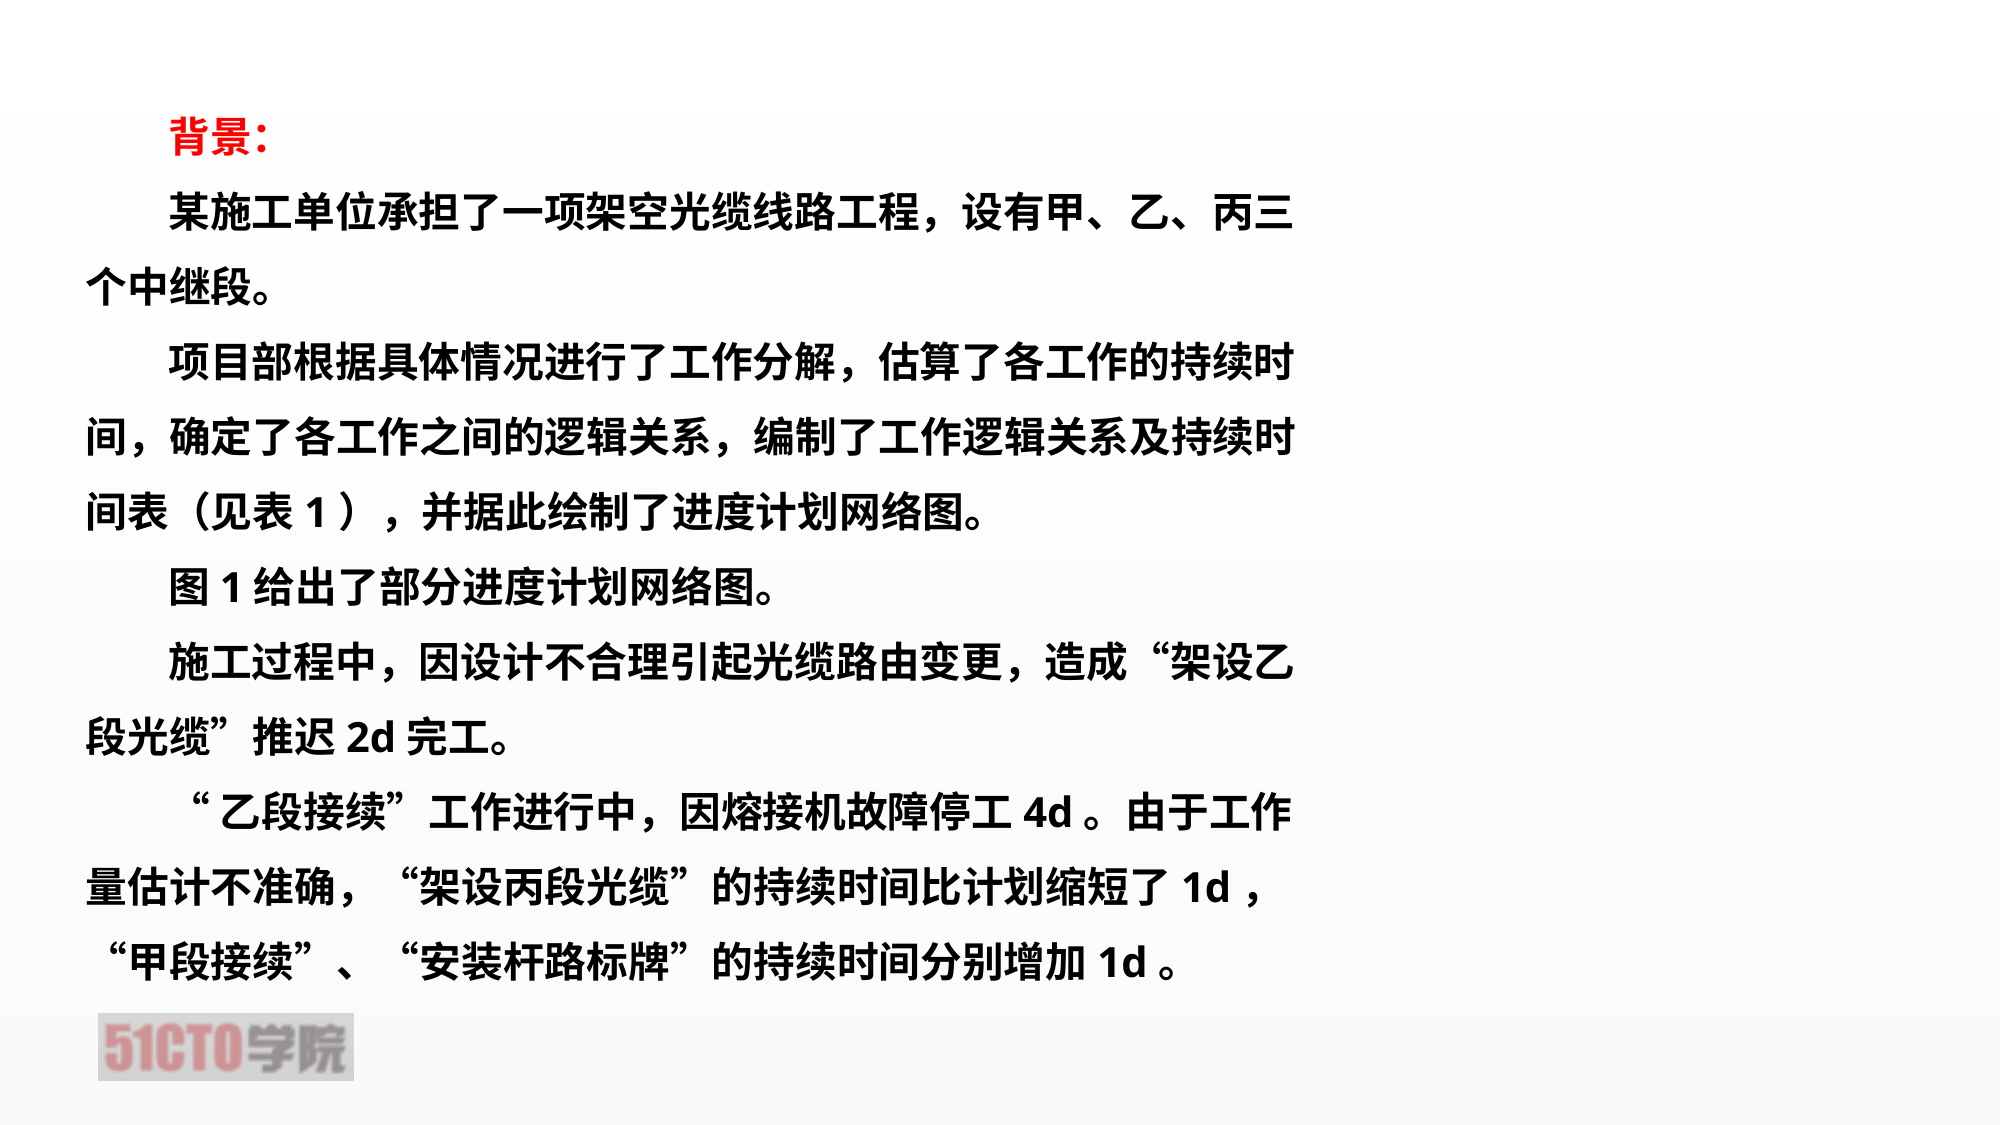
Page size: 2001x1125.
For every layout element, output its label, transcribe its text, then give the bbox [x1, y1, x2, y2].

picture [98, 1069, 354, 1081]
text_box 背景： 某施工单位承担了一项架空光缆线路工程，设有甲、乙、丙三个中继段。 项目部根据具体情况进行了工作分解，估算了各工作的持续时间，确定了各工作之间的逻辑关系，编制了工作逻辑关系及持续时间表（见表1），并据此绘制了进度计划网络图。 图1给出了部分进度计划网络图。 施工过程中，因设计不合理引起光缆路由变更，造成“架设乙段光缆”推迟2d完工。 “乙段接续”工作进行中，因熔接机故障停工4d。由于工作量估计不准确，“架设丙段光缆”的持续时间比计划缩短了1d，“甲段接续”、“安装杆路标牌”的持续时间分别增加1d。 [70, 78, 1337, 1069]
